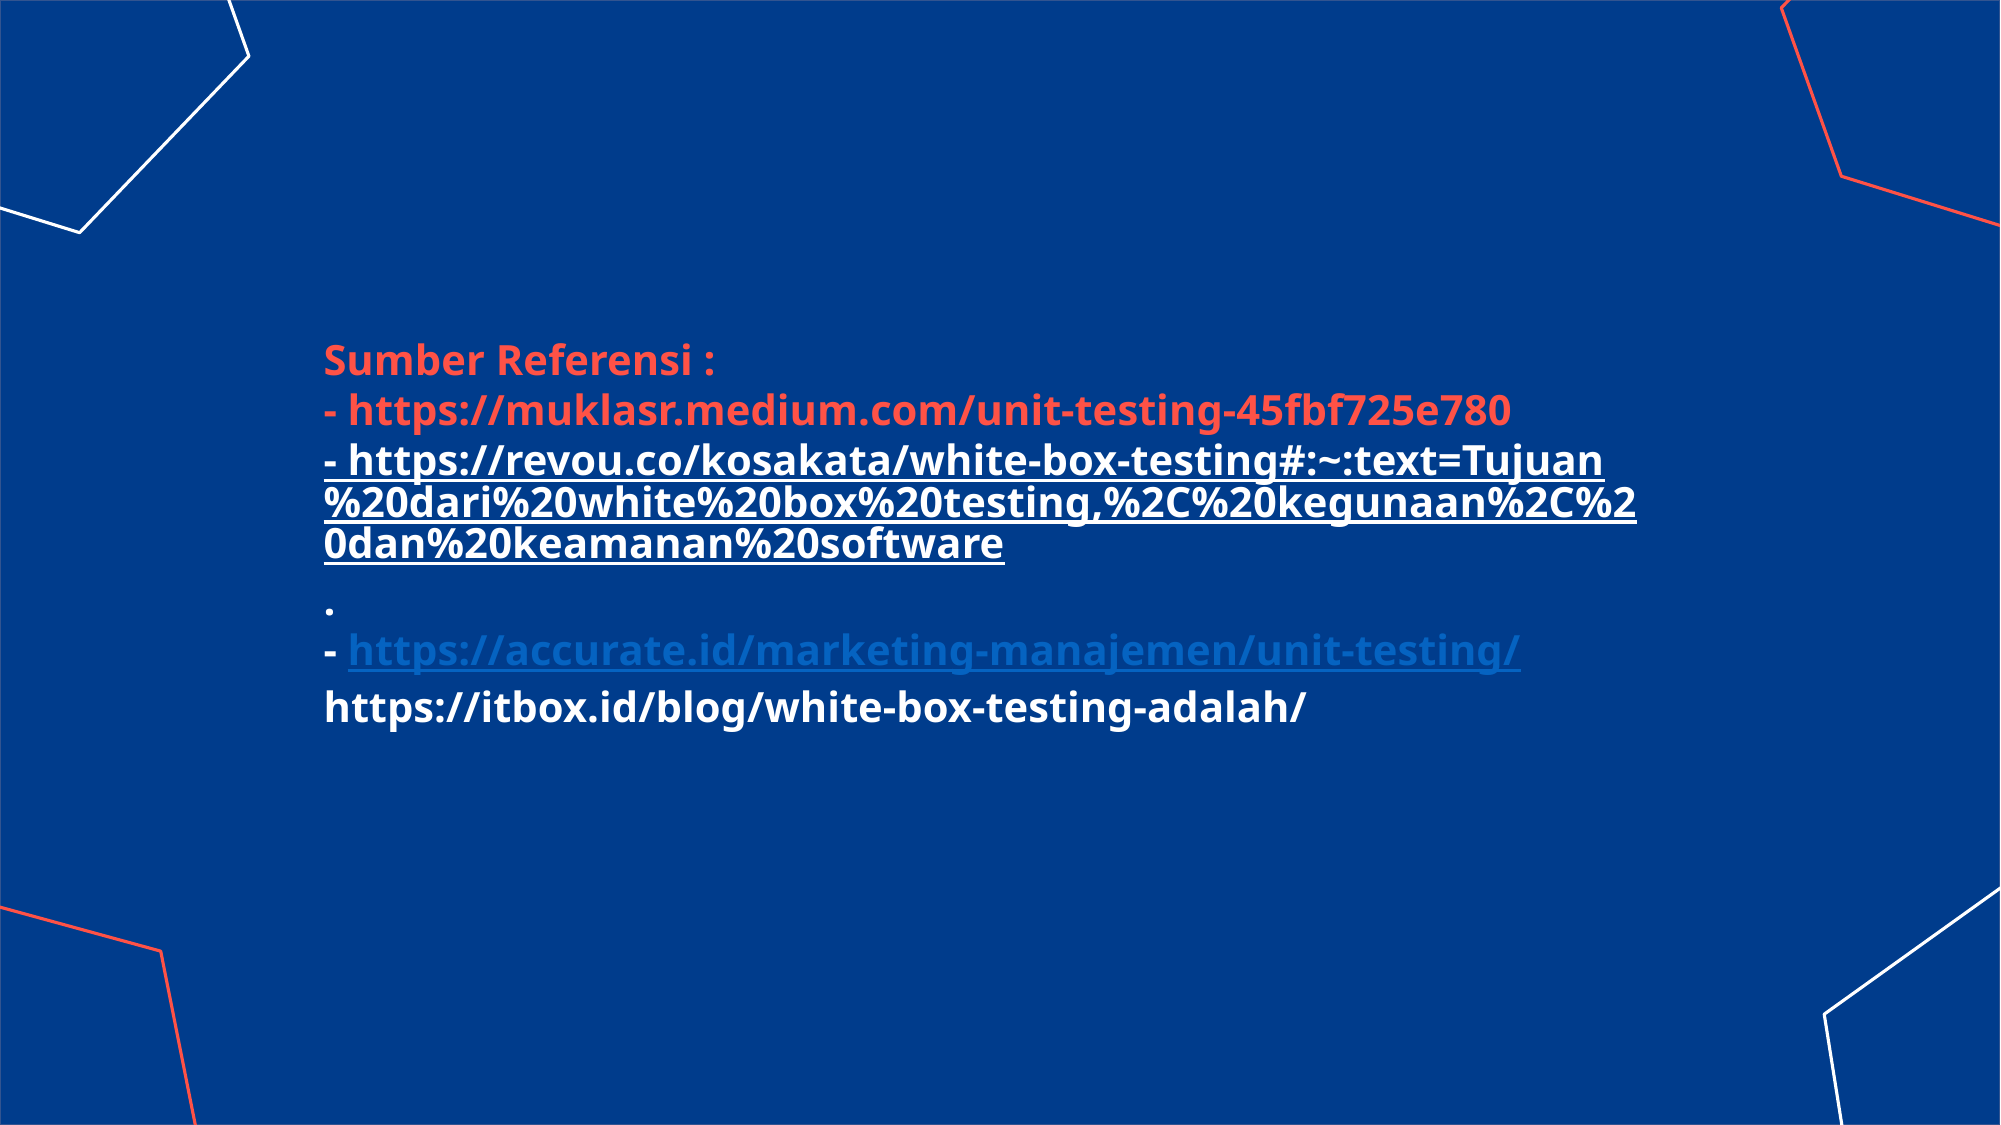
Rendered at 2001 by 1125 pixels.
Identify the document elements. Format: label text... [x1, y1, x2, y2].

text_box [0, 0, 249, 233]
text_box [0, 0, 2000, 1125]
text_box Sumber Referensi : - https://muklasr.medium.com/unit-testing-45fbf725e780 - https://revou.co/kosakata/white-box-testing#:~:text=Tujuan%20dari%20white%20box%20testing,%2C%20kegunaan%2C%20dan%20keamanan%20software. - https://accurate.id/marketing-manajemen/unit-testing/ https://itbox.id/blog/white-box-testing-adalah/ [308, 326, 1652, 656]
text_box [1824, 888, 2000, 1125]
text_box [0, 907, 196, 1125]
text_box [1781, 0, 2000, 226]
